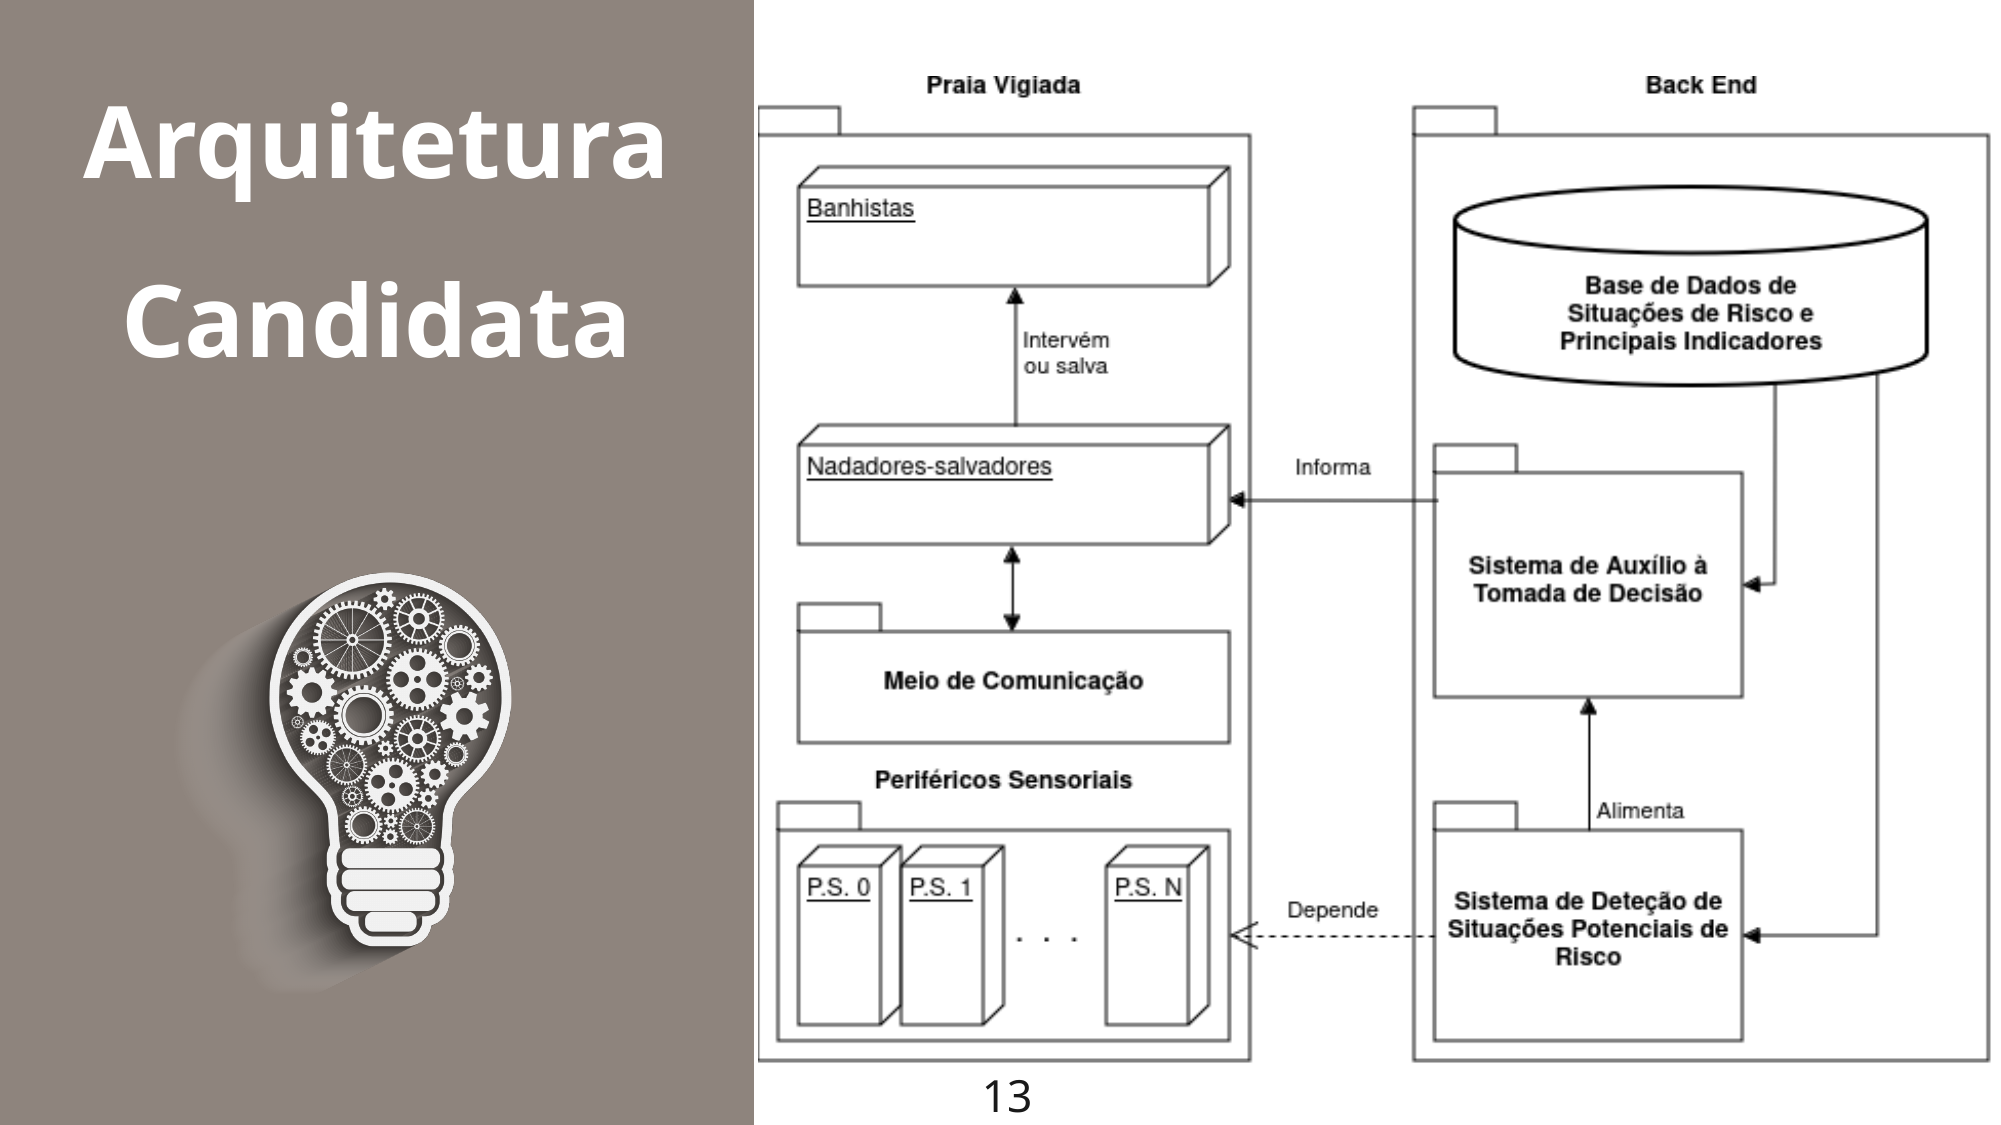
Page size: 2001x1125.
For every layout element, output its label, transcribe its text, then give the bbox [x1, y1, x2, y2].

text_box 13 [26, 1068, 1989, 1122]
text_box [0, 0, 754, 1125]
picture [757, 76, 1993, 1066]
picture [124, 520, 599, 996]
text_box Arquitetura Candidata [43, 19, 711, 378]
